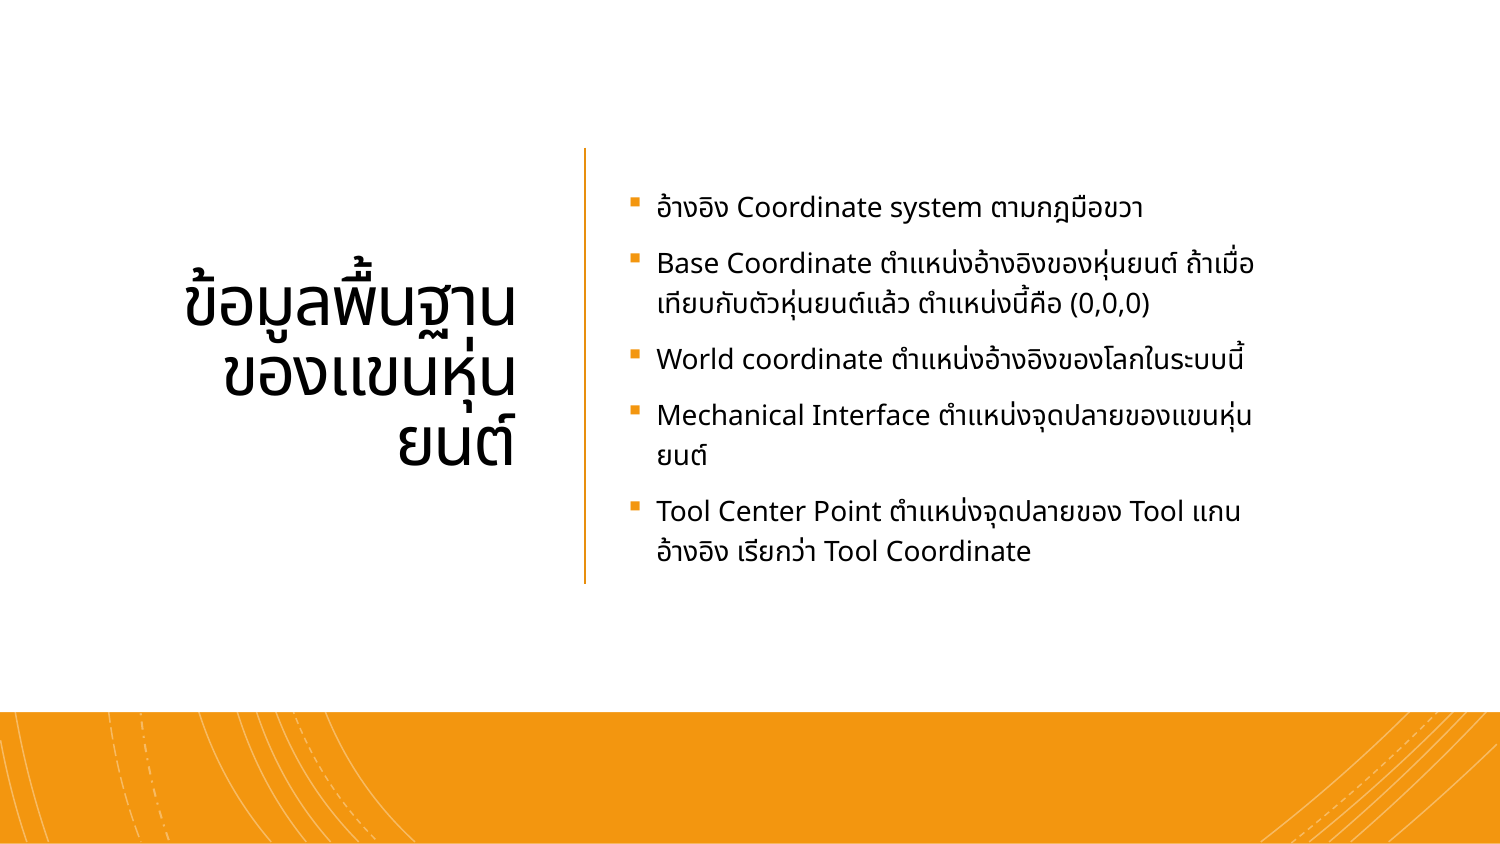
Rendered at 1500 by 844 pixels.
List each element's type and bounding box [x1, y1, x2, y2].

text_box [0, 0, 1498, 844]
